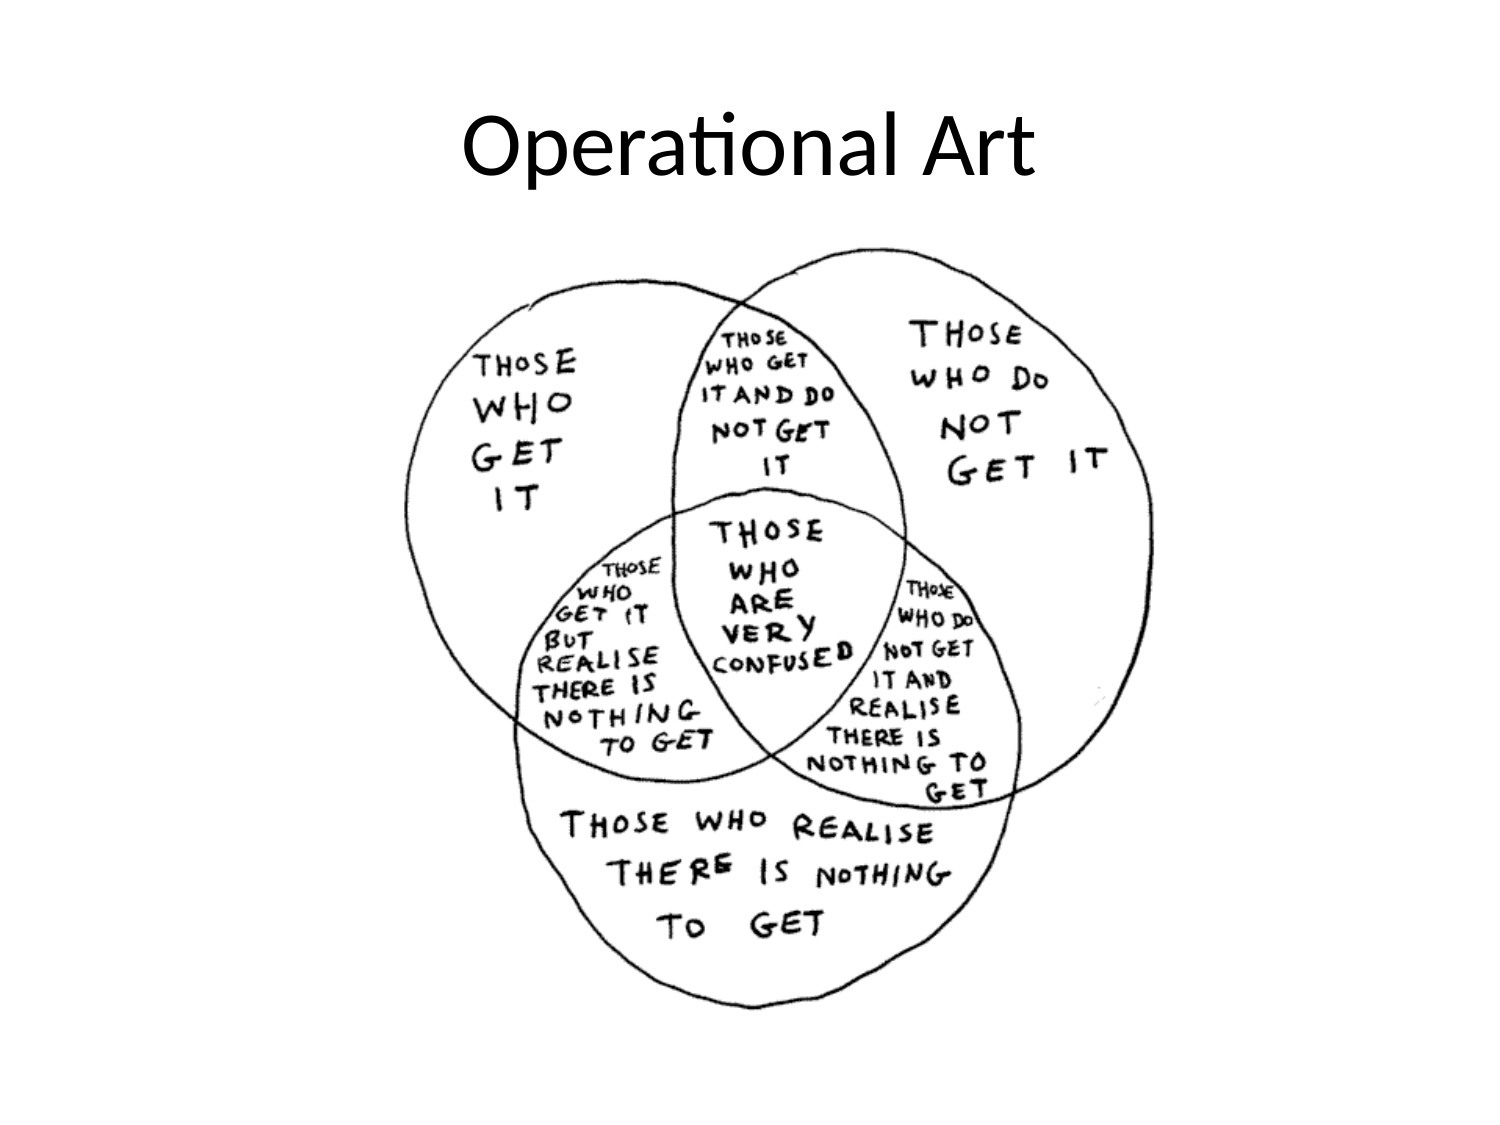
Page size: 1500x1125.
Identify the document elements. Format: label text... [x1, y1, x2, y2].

picture [378, 232, 1176, 1022]
title Operational Art [75, 45, 1425, 233]
